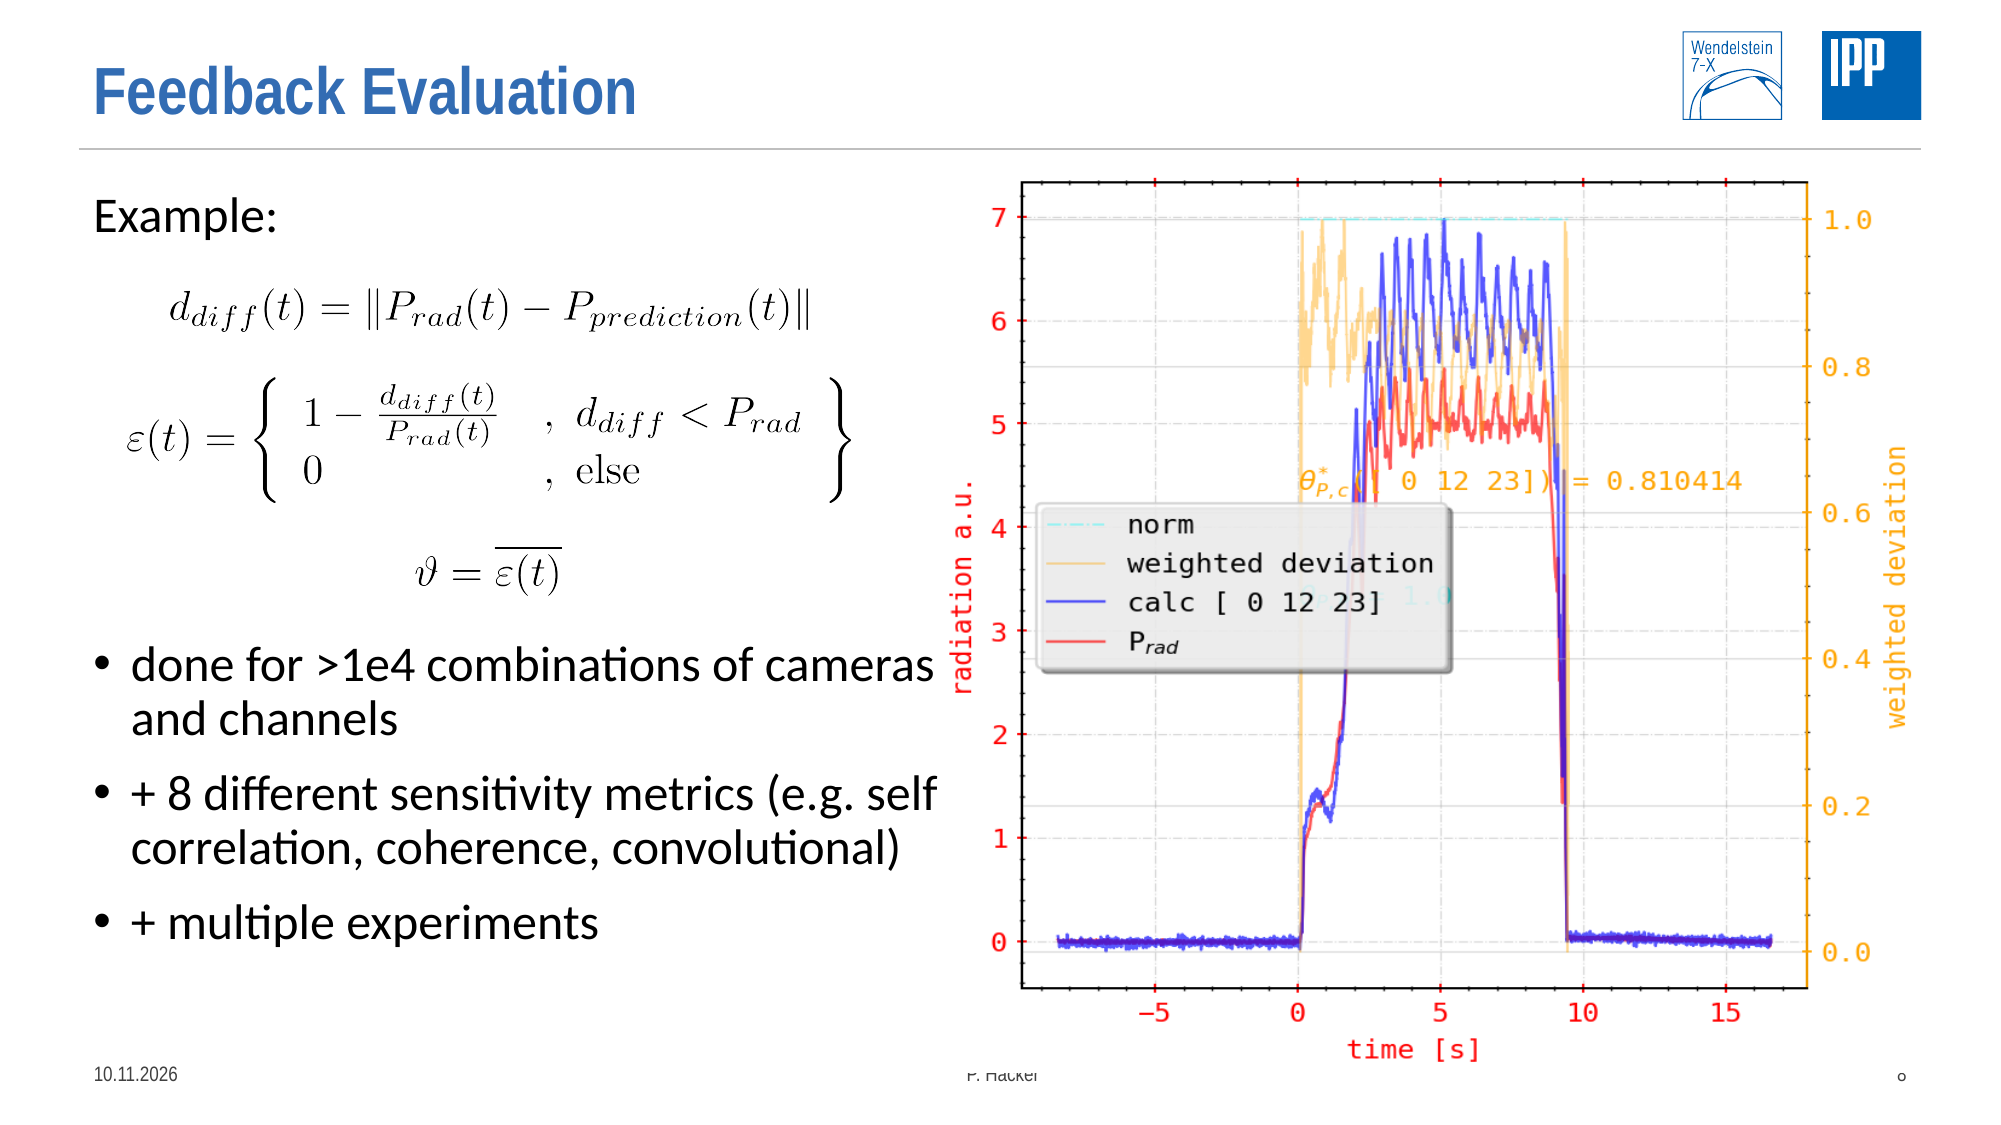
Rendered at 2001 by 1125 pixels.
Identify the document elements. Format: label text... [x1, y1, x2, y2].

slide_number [78, 1042, 262, 1103]
picture [127, 377, 851, 503]
title Feedback Evaluation [78, 30, 1638, 136]
slide_number 8 [1744, 1073, 1922, 1103]
picture [415, 547, 562, 596]
footer P. Hacker [300, 1042, 1706, 1103]
picture [170, 288, 808, 332]
picture [941, 169, 1922, 1073]
list Example: done for >1e4 combinations of cameras and channels + 8 different sensitivity metrics (e.g. self correlation, coherence, convolutional) + multiple experiments [78, 182, 941, 1018]
